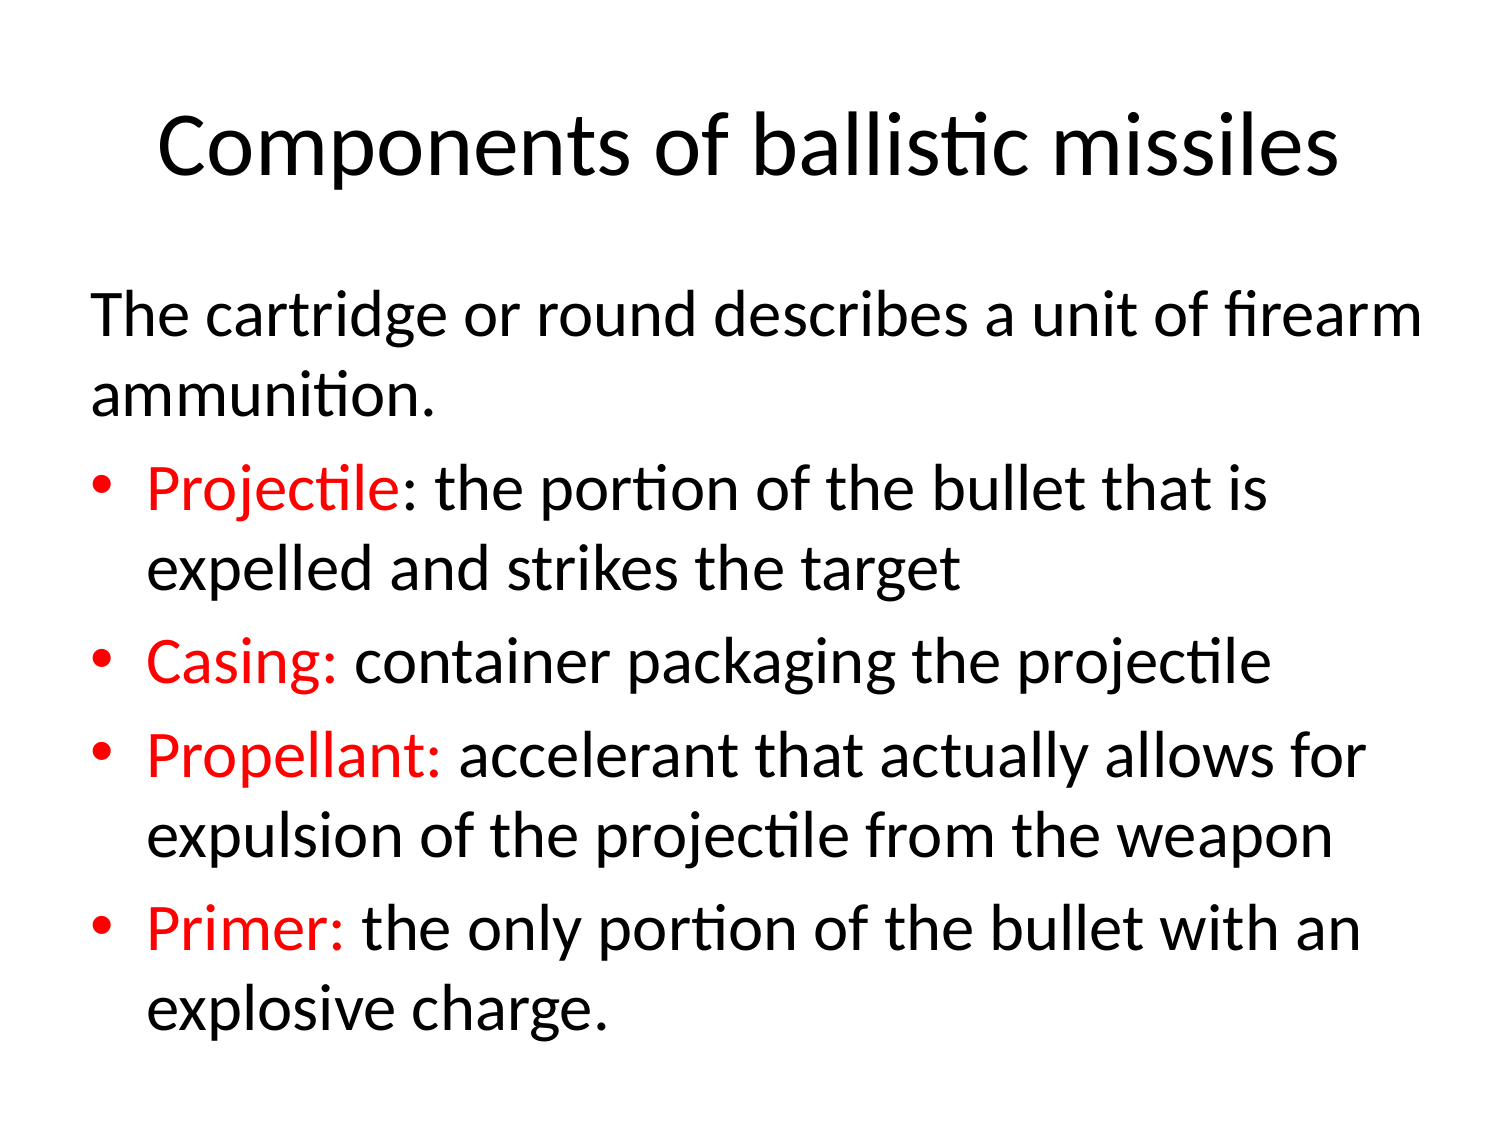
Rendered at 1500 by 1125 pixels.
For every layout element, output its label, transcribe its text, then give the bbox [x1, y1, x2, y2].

list The cartridge or round describes a unit of firearm ammunition. Projectile: the portion of the bullet that is expelled and strikes the target Casing: container packaging the projectile Propellant: accelerant that actually allows for expulsion of the projectile from the weapon Primer: the only portion of the bullet with an explosive charge. [75, 262, 1500, 1063]
title Components of ballistic missiles [75, 45, 1425, 233]
